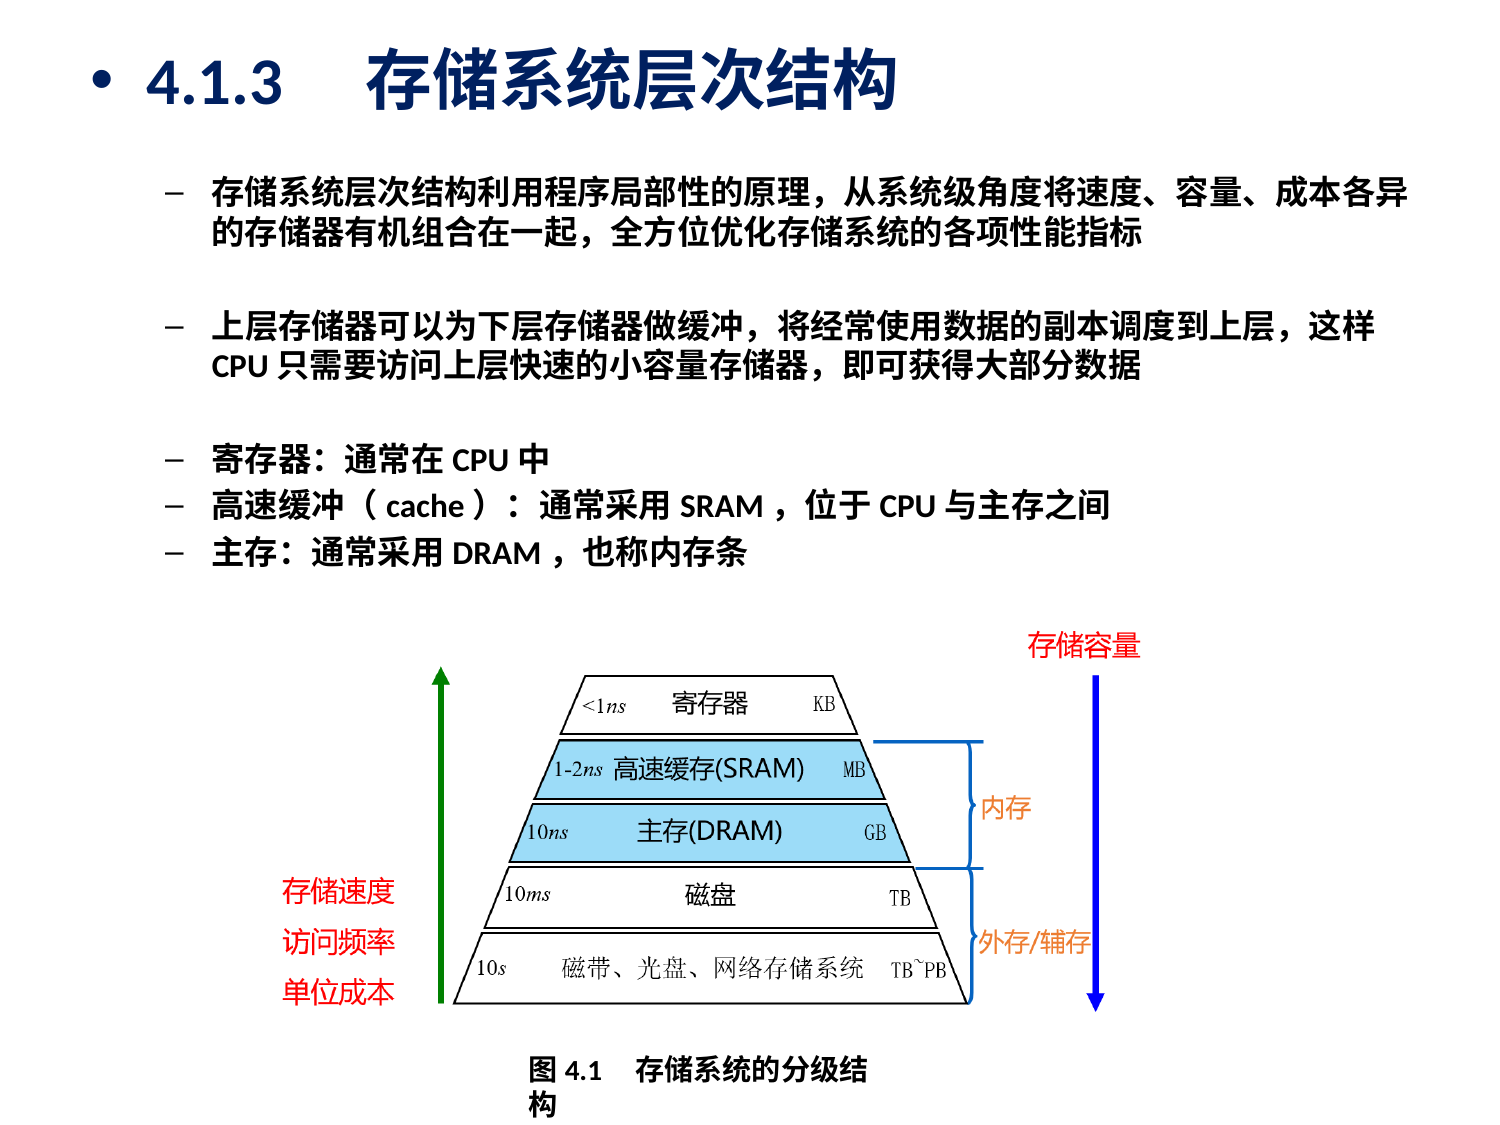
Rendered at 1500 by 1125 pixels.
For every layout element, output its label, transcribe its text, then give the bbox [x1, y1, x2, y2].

text_box 图4.1 存储系统的分级结构 [513, 1066, 904, 1125]
picture [253, 587, 1210, 1059]
text_box 4.1.3 存储系统层次结构 存储系统层次结构利用程序局部性的原理，从系统级角度将速度、容量、成本各异的存储器有机组合在一起，全方位优化存储系统的各项性能指标 上层存储器可以为下层存储器做缓冲，将经常使用数据的副本调度到上层，这样CPU只需要访问上层快速的小容量存储器，即可获得大部分数据 寄存器：通常在CPU中 高速缓冲（cache）：通常采用SRAM，位于CPU与主存之间 主存：通常采用DRAM，也称内存条 [74, 30, 1425, 774]
